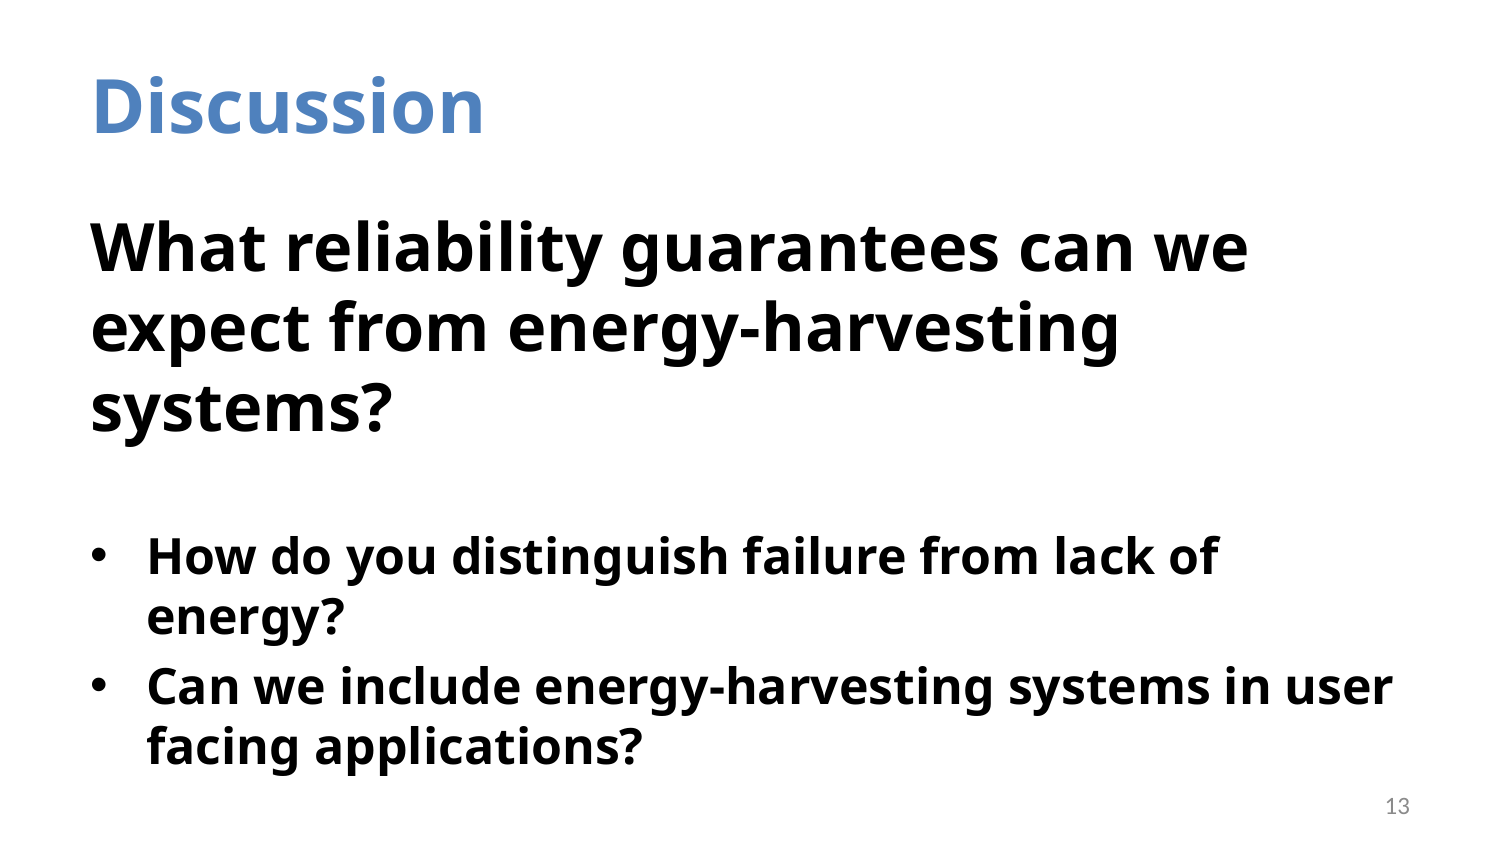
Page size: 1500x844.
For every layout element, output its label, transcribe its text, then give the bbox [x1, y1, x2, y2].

list What reliability guarantees can we expect from energy-harvesting systems? How do you distinguish failure from lack of energy? Can we include energy-harvesting systems in user facing applications? [75, 196, 1425, 754]
title Discussion [75, 33, 1425, 175]
slide_number 13 [1074, 782, 1425, 827]
